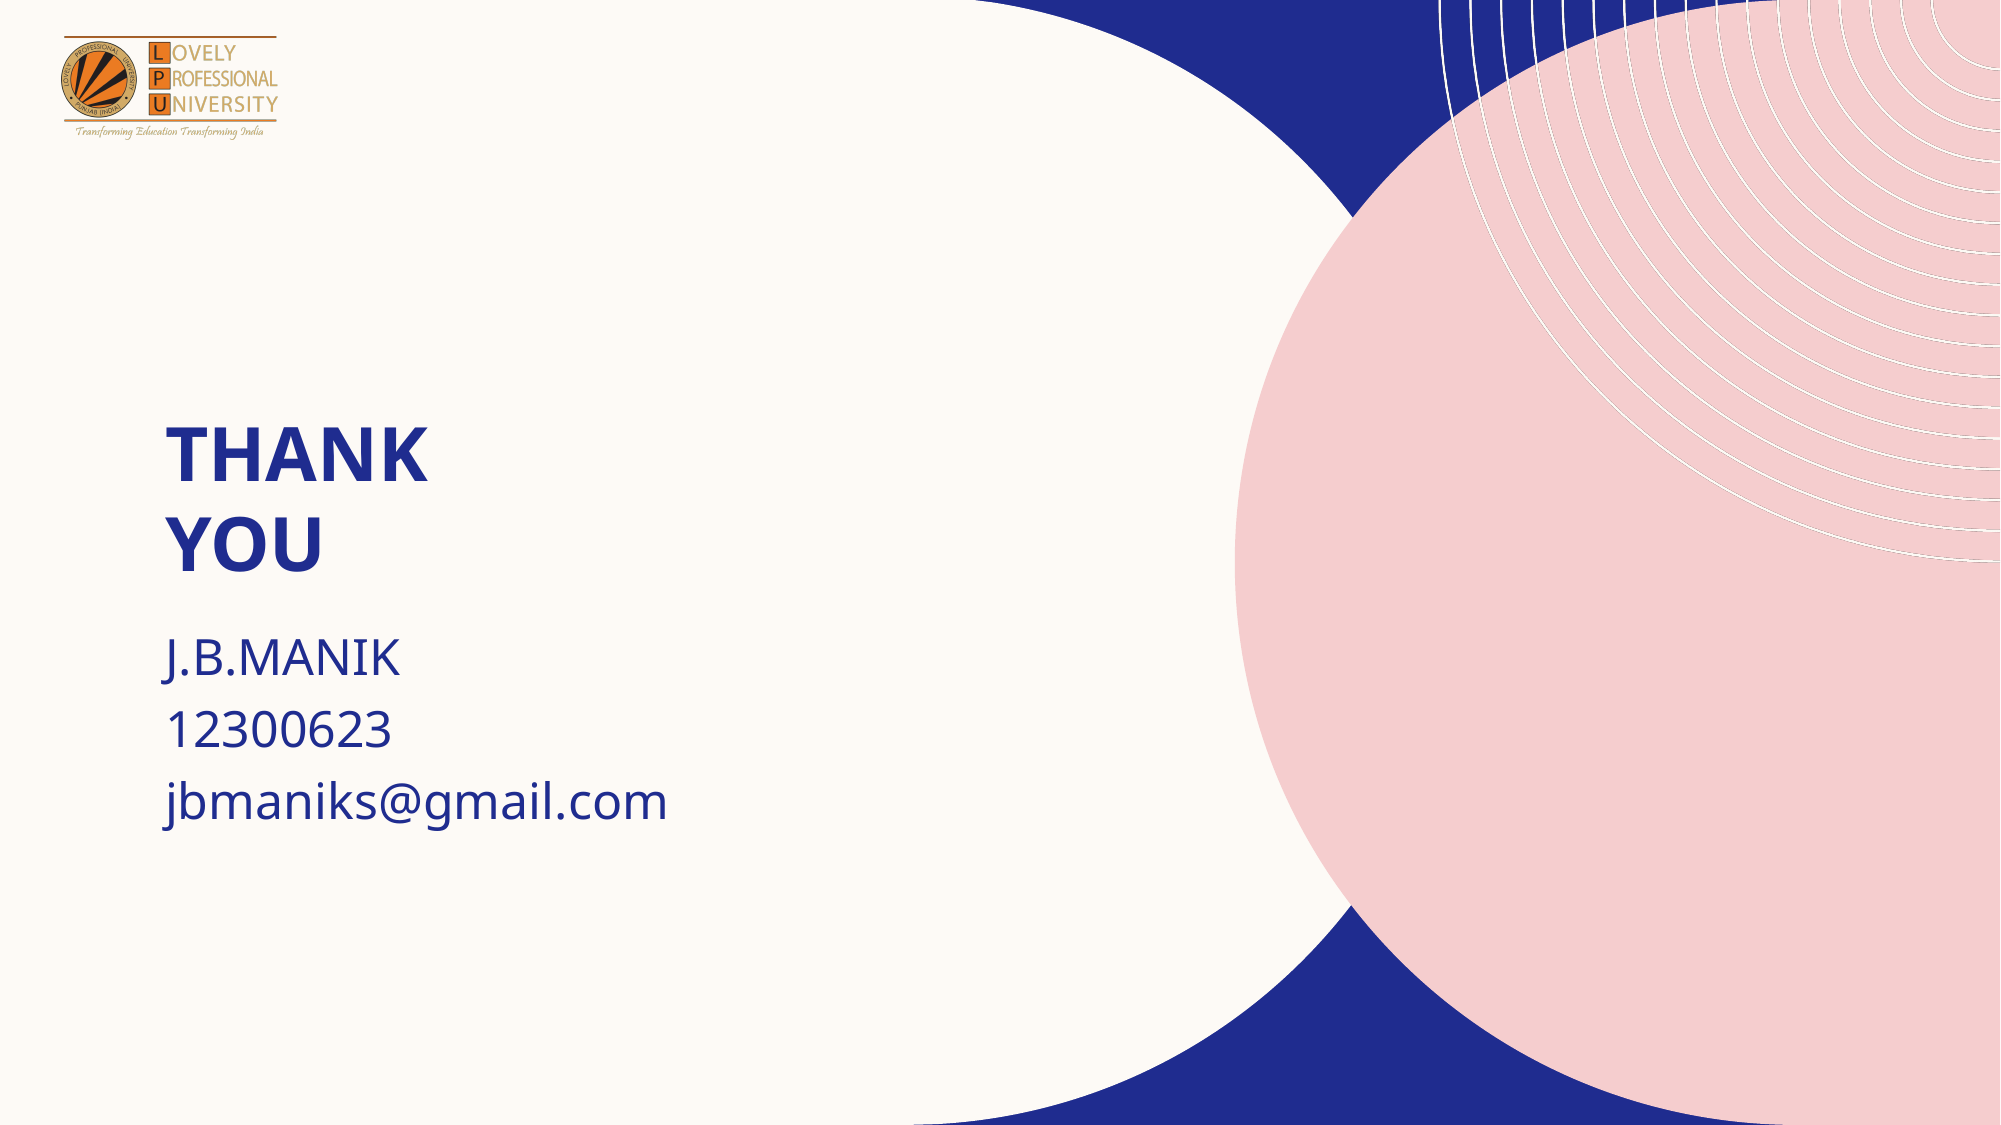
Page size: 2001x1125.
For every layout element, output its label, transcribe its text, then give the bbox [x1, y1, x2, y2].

title Thank you [150, 139, 1088, 587]
subtitle J.B.MANIK 12300623 jbmaniks@gmail.com [150, 625, 1088, 993]
picture [1438, 0, 2001, 563]
picture [61, 36, 278, 140]
